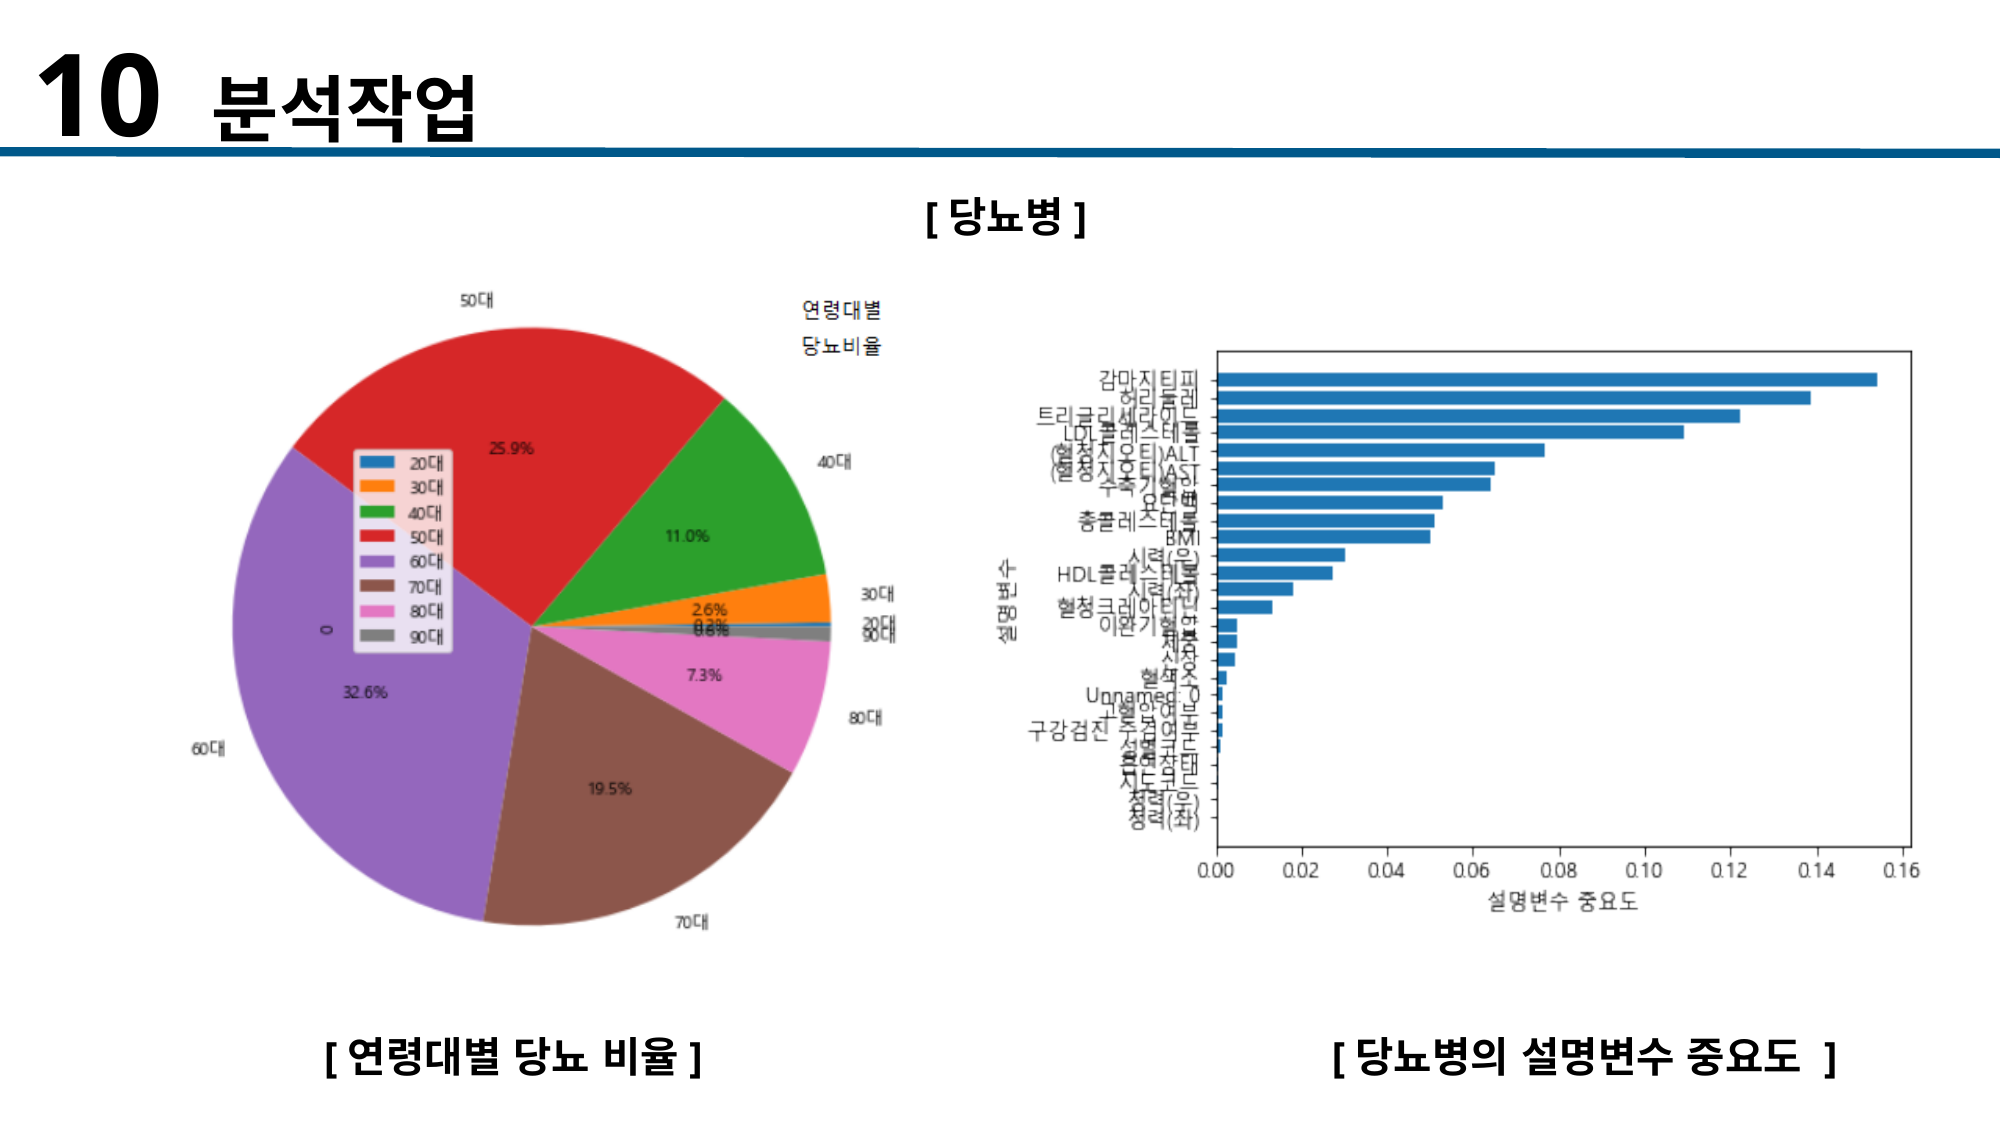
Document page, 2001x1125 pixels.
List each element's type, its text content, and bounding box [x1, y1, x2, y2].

picture [984, 328, 1936, 931]
text_box [당뇨병의 설명변수 중요도 ] [1316, 1023, 1875, 1089]
text_box [당뇨병] [909, 183, 1250, 248]
picture [153, 259, 931, 966]
text_box [연령대별 당뇨 비율] [309, 1023, 752, 1089]
text_box 10 분석작업 [11, 29, 1914, 151]
